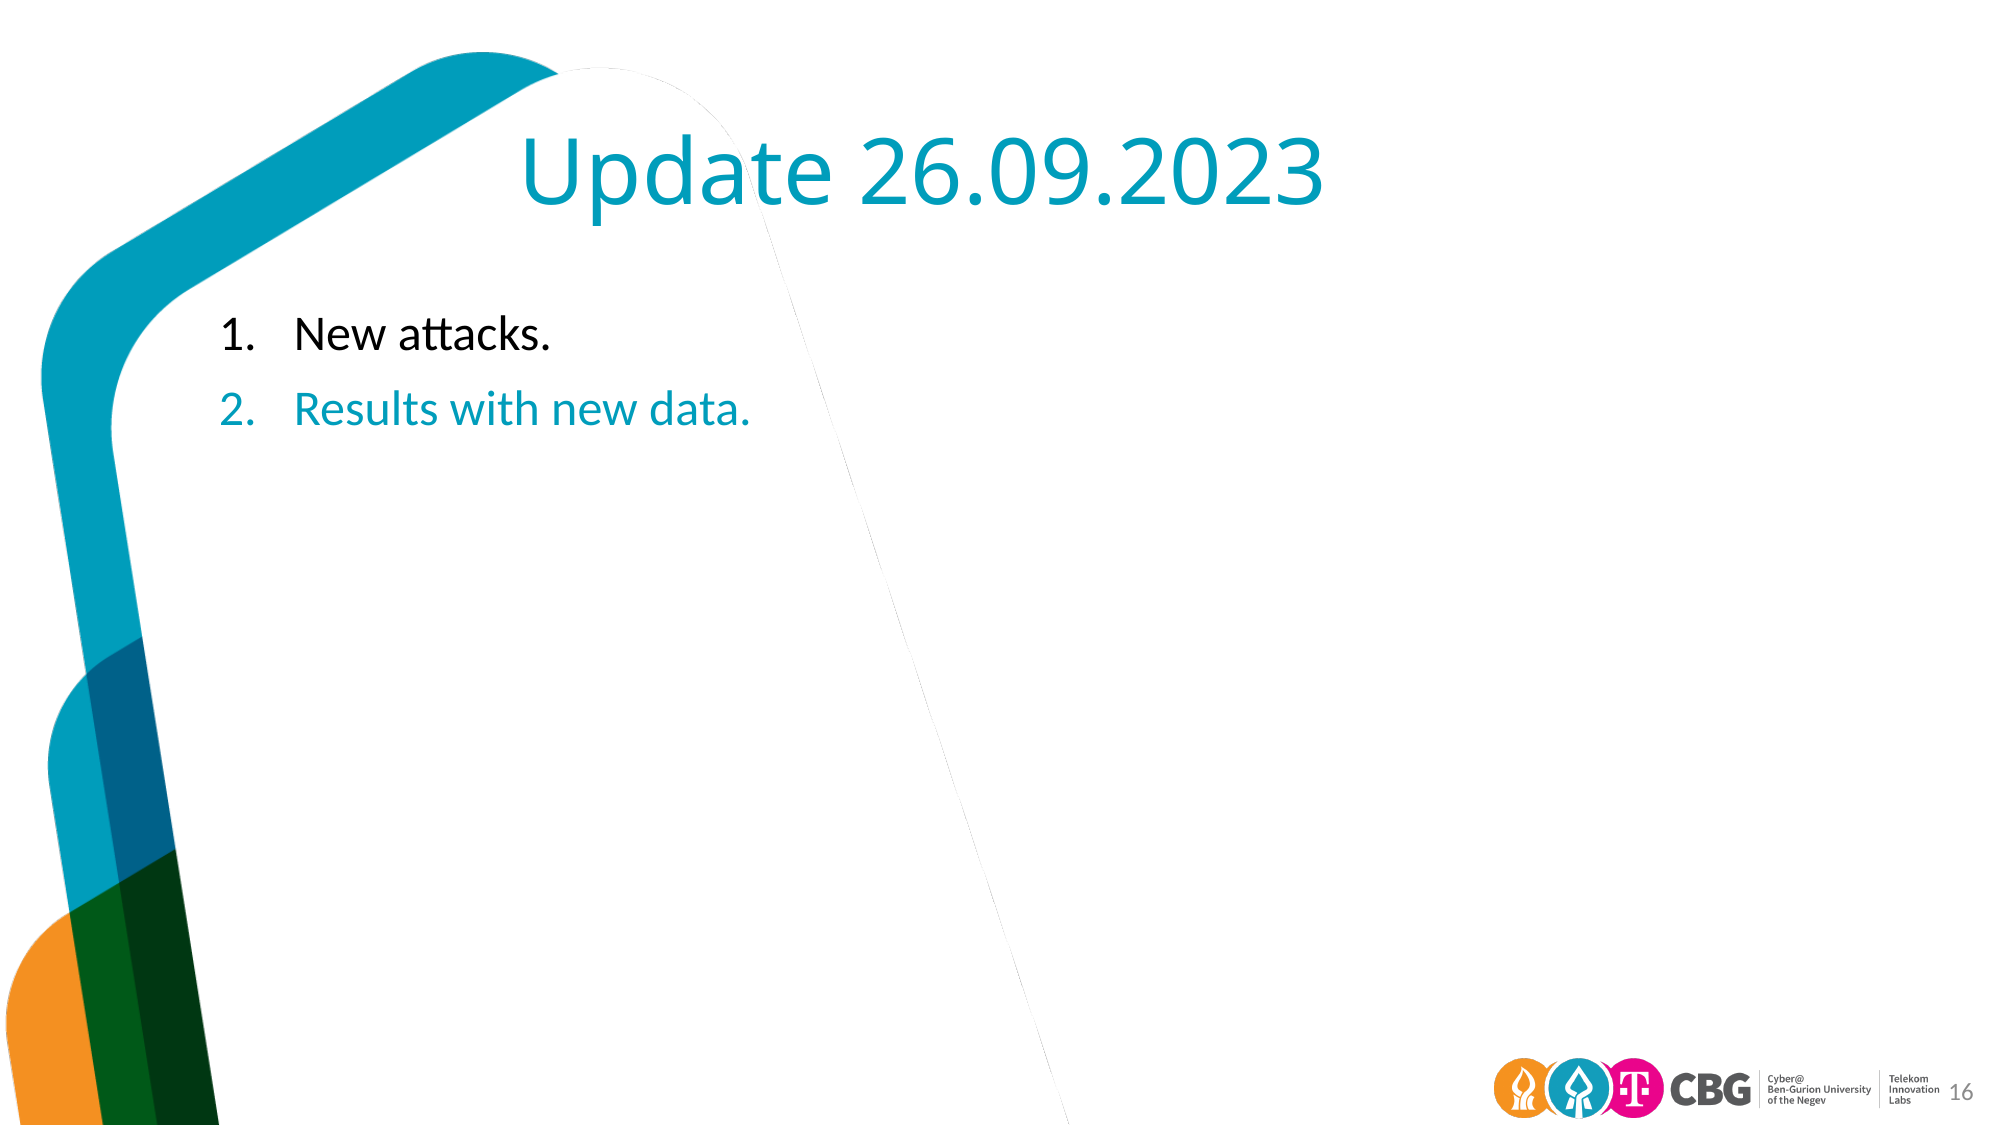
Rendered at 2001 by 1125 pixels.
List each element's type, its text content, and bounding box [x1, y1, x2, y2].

slide_number 16 [1924, 1060, 1999, 1121]
title Update 26.09.2023 [503, 65, 1940, 284]
picture [0, 0, 1983, 1125]
list New attacks. Results with new data. [203, 299, 1940, 1014]
